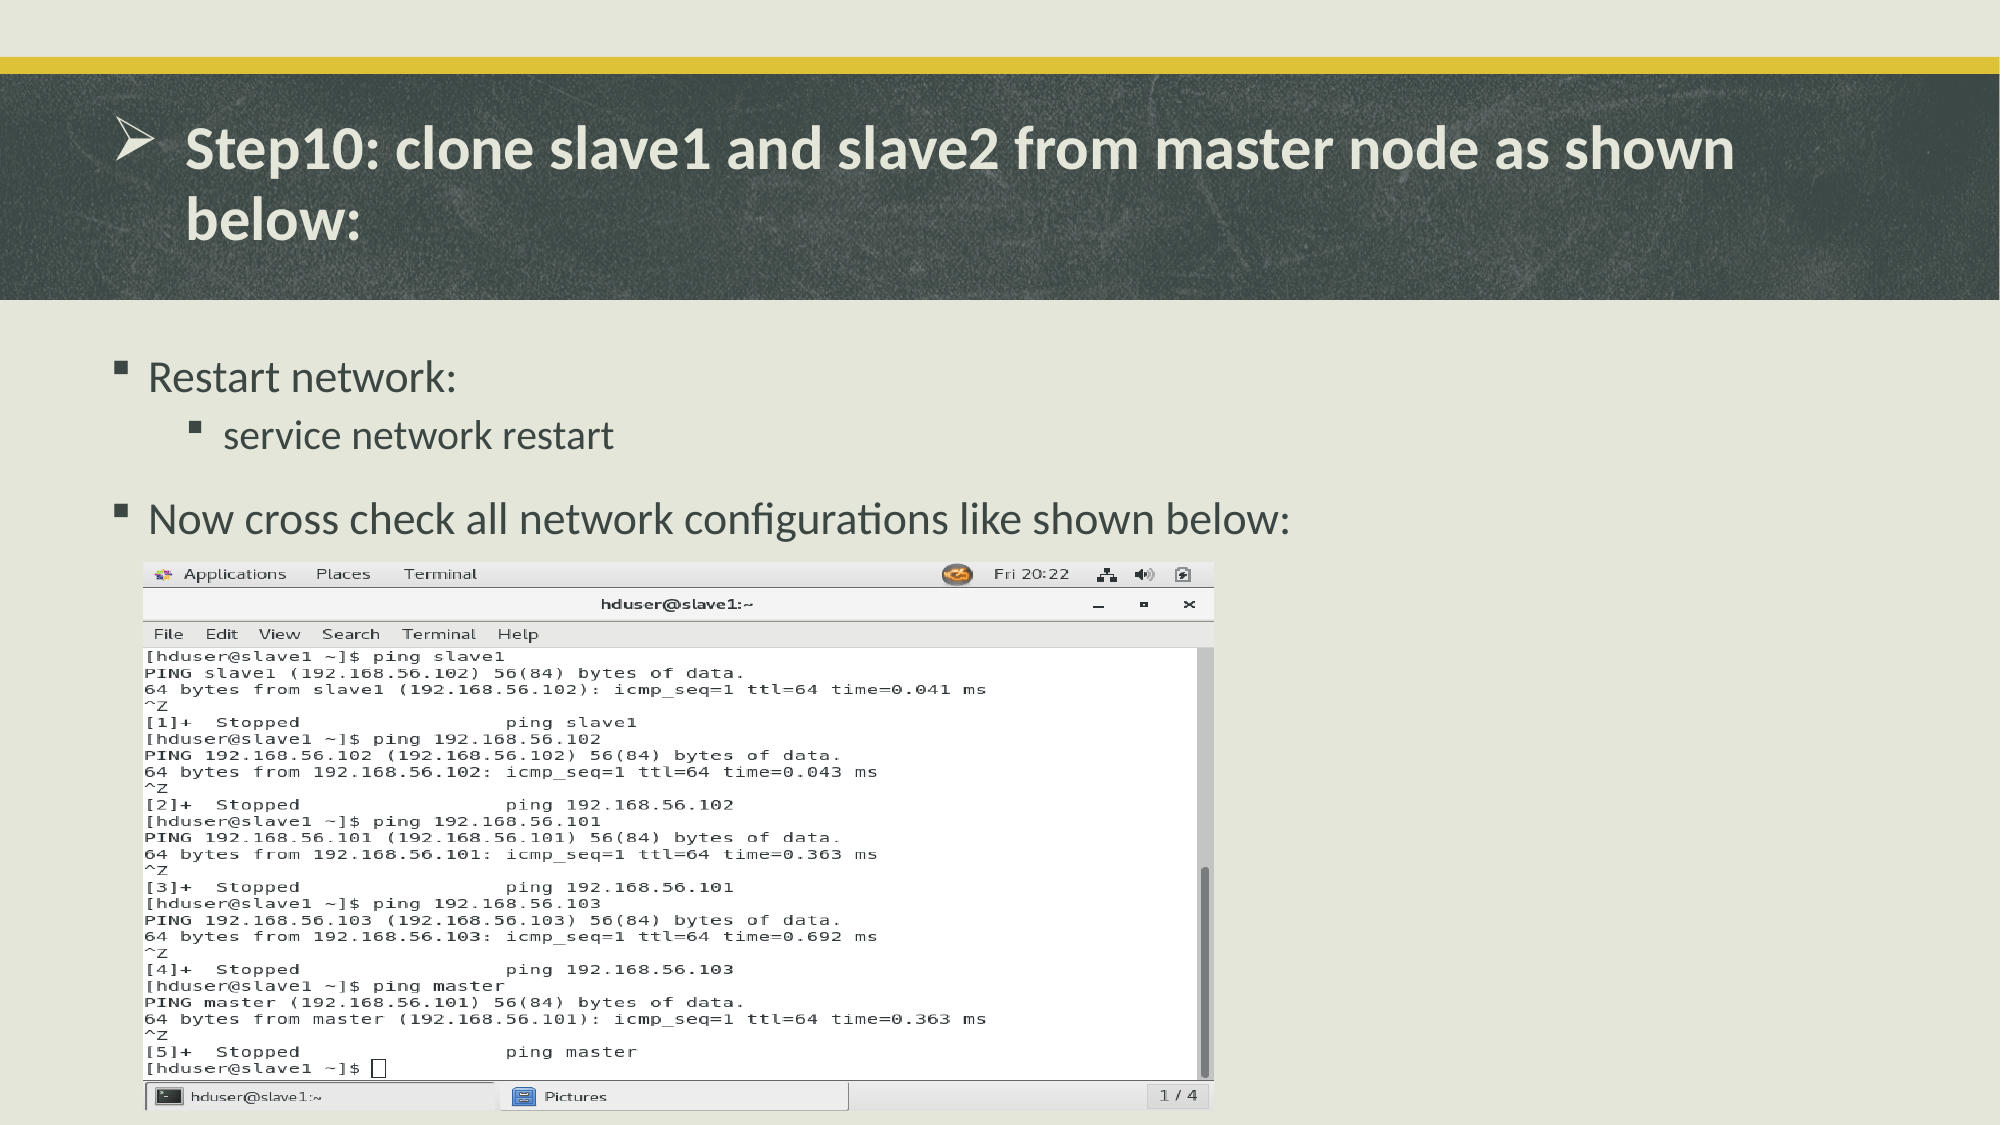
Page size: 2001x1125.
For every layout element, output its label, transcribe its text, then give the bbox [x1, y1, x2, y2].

list Restart network: service network restart Now cross check all network configurations like shown below: [95, 339, 1790, 1125]
picture [143, 562, 1214, 1111]
picture [0, 74, 2000, 300]
title Step10: clone slave1 and slave2 from master node as shown below: [95, 72, 1790, 296]
